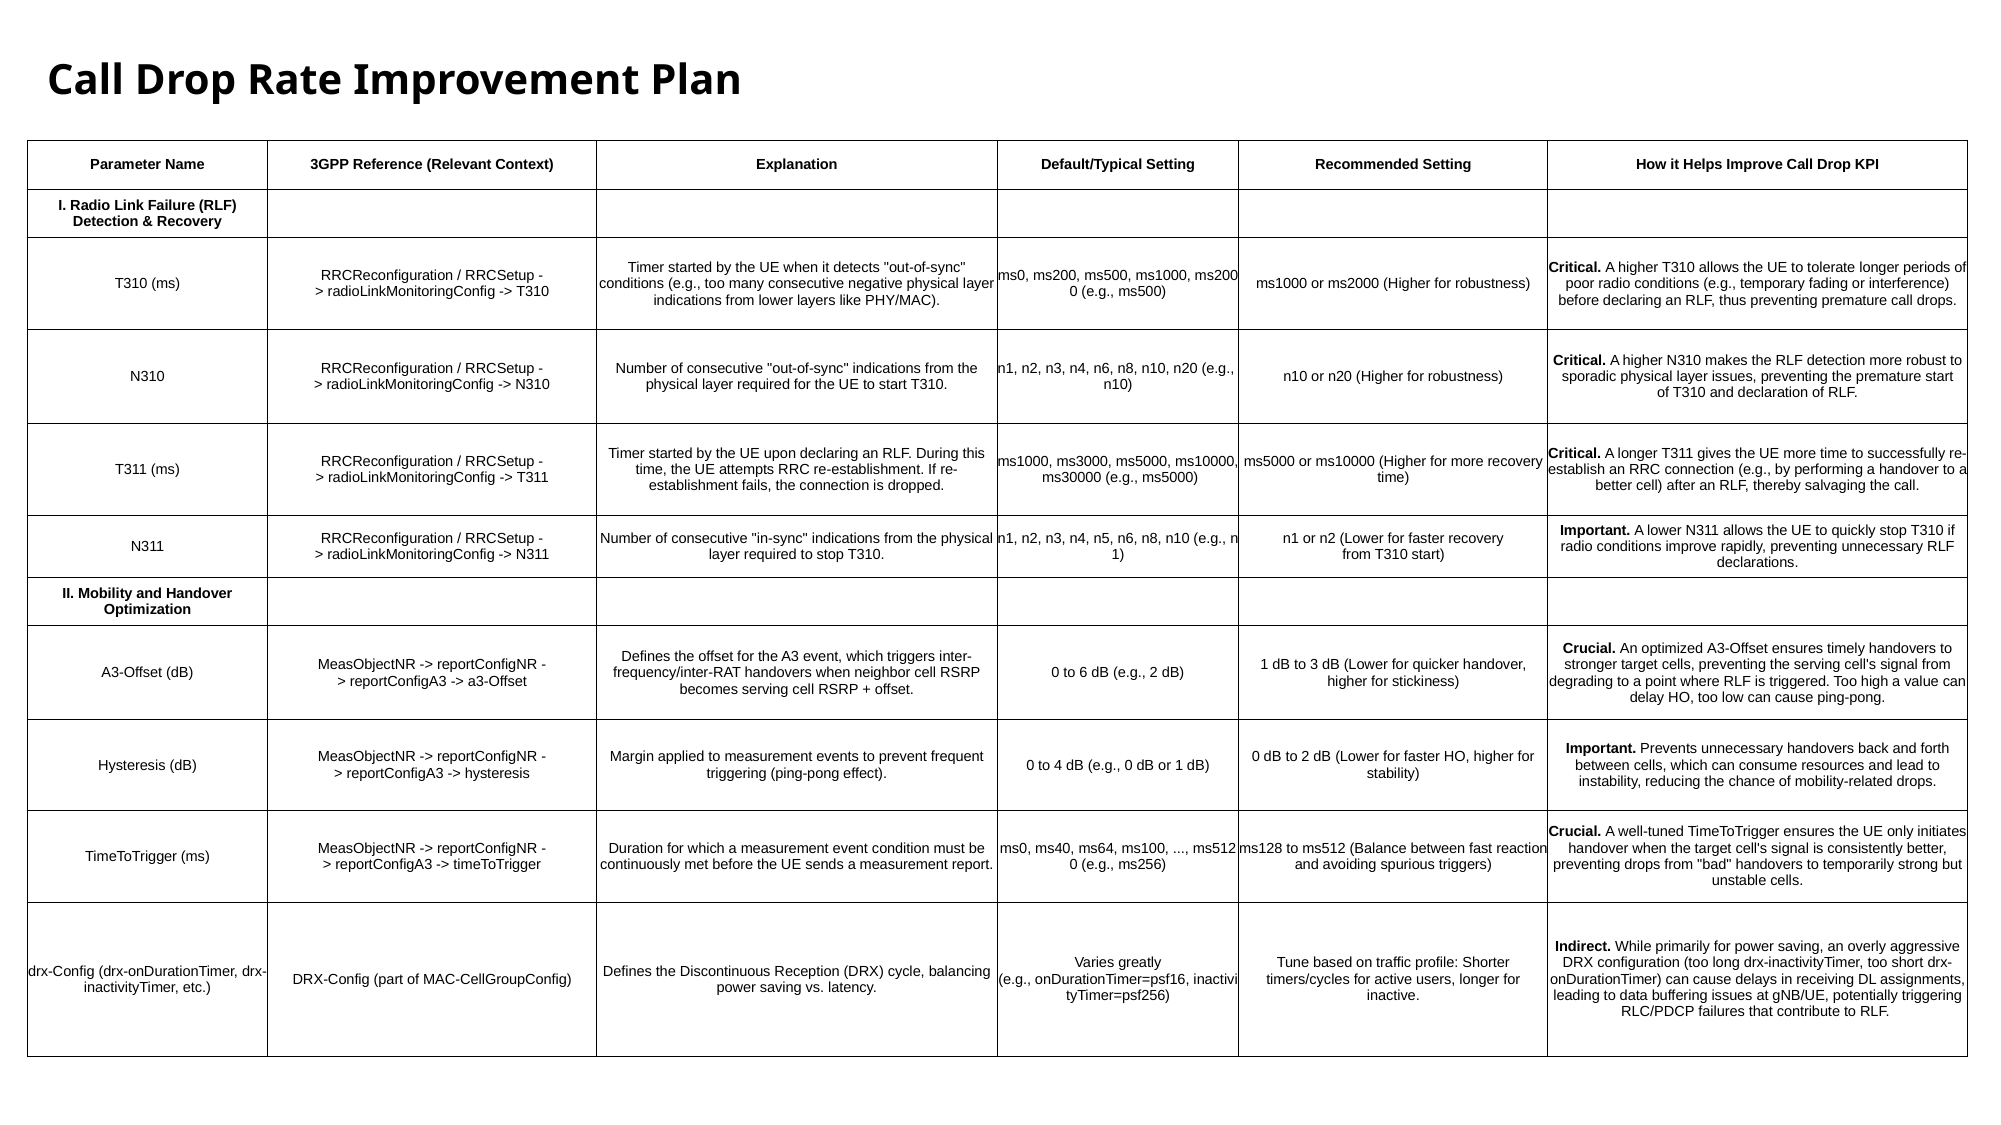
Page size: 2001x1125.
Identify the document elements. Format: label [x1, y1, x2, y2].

table_cell [1239, 516, 1547, 577]
table_cell [597, 238, 997, 329]
table_cell [28, 330, 267, 423]
table_cell [597, 190, 997, 237]
table_cell [998, 424, 1238, 515]
table_cell [268, 424, 596, 515]
table_cell [998, 190, 1238, 237]
table_cell [1239, 238, 1547, 329]
table_cell [28, 578, 267, 625]
table_cell [28, 516, 267, 577]
table_cell [998, 578, 1238, 625]
table_header [597, 141, 997, 189]
table_cell [998, 811, 1238, 902]
table_cell [998, 626, 1238, 719]
table_cell [1239, 330, 1547, 423]
table_cell [998, 516, 1238, 577]
table_cell [1239, 190, 1547, 237]
table_cell [268, 190, 596, 237]
table_cell [28, 626, 267, 719]
table_cell [1548, 903, 1967, 1056]
table_cell [28, 238, 267, 329]
table_cell [268, 516, 596, 577]
table_cell [1548, 626, 1967, 719]
table_cell [1239, 424, 1547, 515]
table_cell [268, 720, 596, 810]
table_cell [268, 811, 596, 902]
table_header [1239, 141, 1547, 189]
table_header [268, 141, 596, 189]
table_cell [998, 238, 1238, 329]
table_cell [597, 578, 997, 625]
table_cell [1548, 190, 1967, 237]
table_cell [597, 424, 997, 515]
table_header [998, 141, 1238, 189]
table_cell [28, 720, 267, 810]
table_cell [1548, 720, 1967, 810]
table_cell [268, 238, 596, 329]
table_cell [1548, 424, 1967, 515]
table_cell [1239, 578, 1547, 625]
table_cell [1239, 903, 1547, 1056]
table_cell [1548, 578, 1967, 625]
table_cell [998, 330, 1238, 423]
table_cell [597, 720, 997, 810]
table_cell [28, 424, 267, 515]
table_cell [268, 330, 596, 423]
table_cell [1548, 330, 1967, 423]
table_cell [28, 190, 267, 237]
text_box [32, 45, 1032, 111]
table_cell [597, 330, 997, 423]
table_cell [1239, 720, 1547, 810]
table_cell [1239, 626, 1547, 719]
table_header [1548, 141, 1967, 189]
table_cell [1548, 516, 1967, 577]
table_cell [1548, 811, 1967, 902]
table_cell [998, 903, 1238, 1056]
table_cell [28, 903, 267, 1056]
table_cell [998, 720, 1238, 810]
table_cell [268, 578, 596, 625]
table_cell [597, 626, 997, 719]
table_cell [1548, 238, 1967, 329]
table_cell [268, 626, 596, 719]
table_cell [597, 811, 997, 902]
table_cell [1239, 811, 1547, 902]
table_cell [28, 811, 267, 902]
table_header [28, 141, 267, 189]
table_cell [268, 903, 596, 1056]
table_cell [597, 516, 997, 577]
table_cell [597, 903, 997, 1056]
